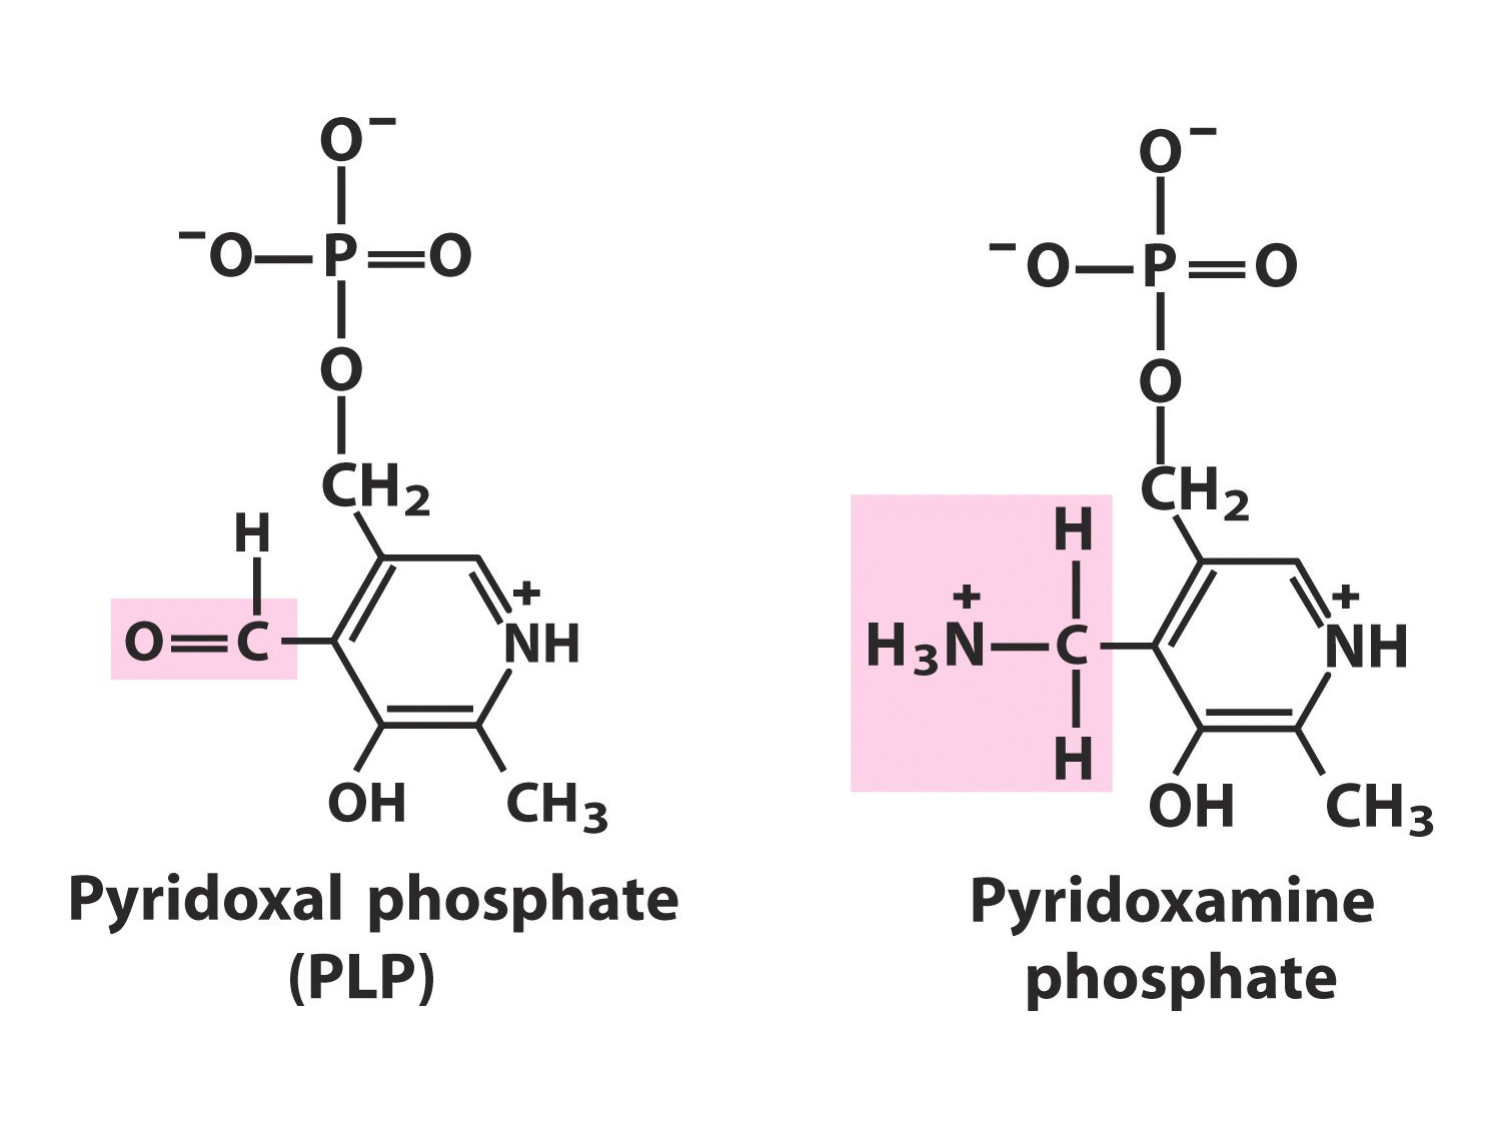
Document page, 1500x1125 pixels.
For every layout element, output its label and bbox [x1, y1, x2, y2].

picture [49, 93, 1451, 1032]
